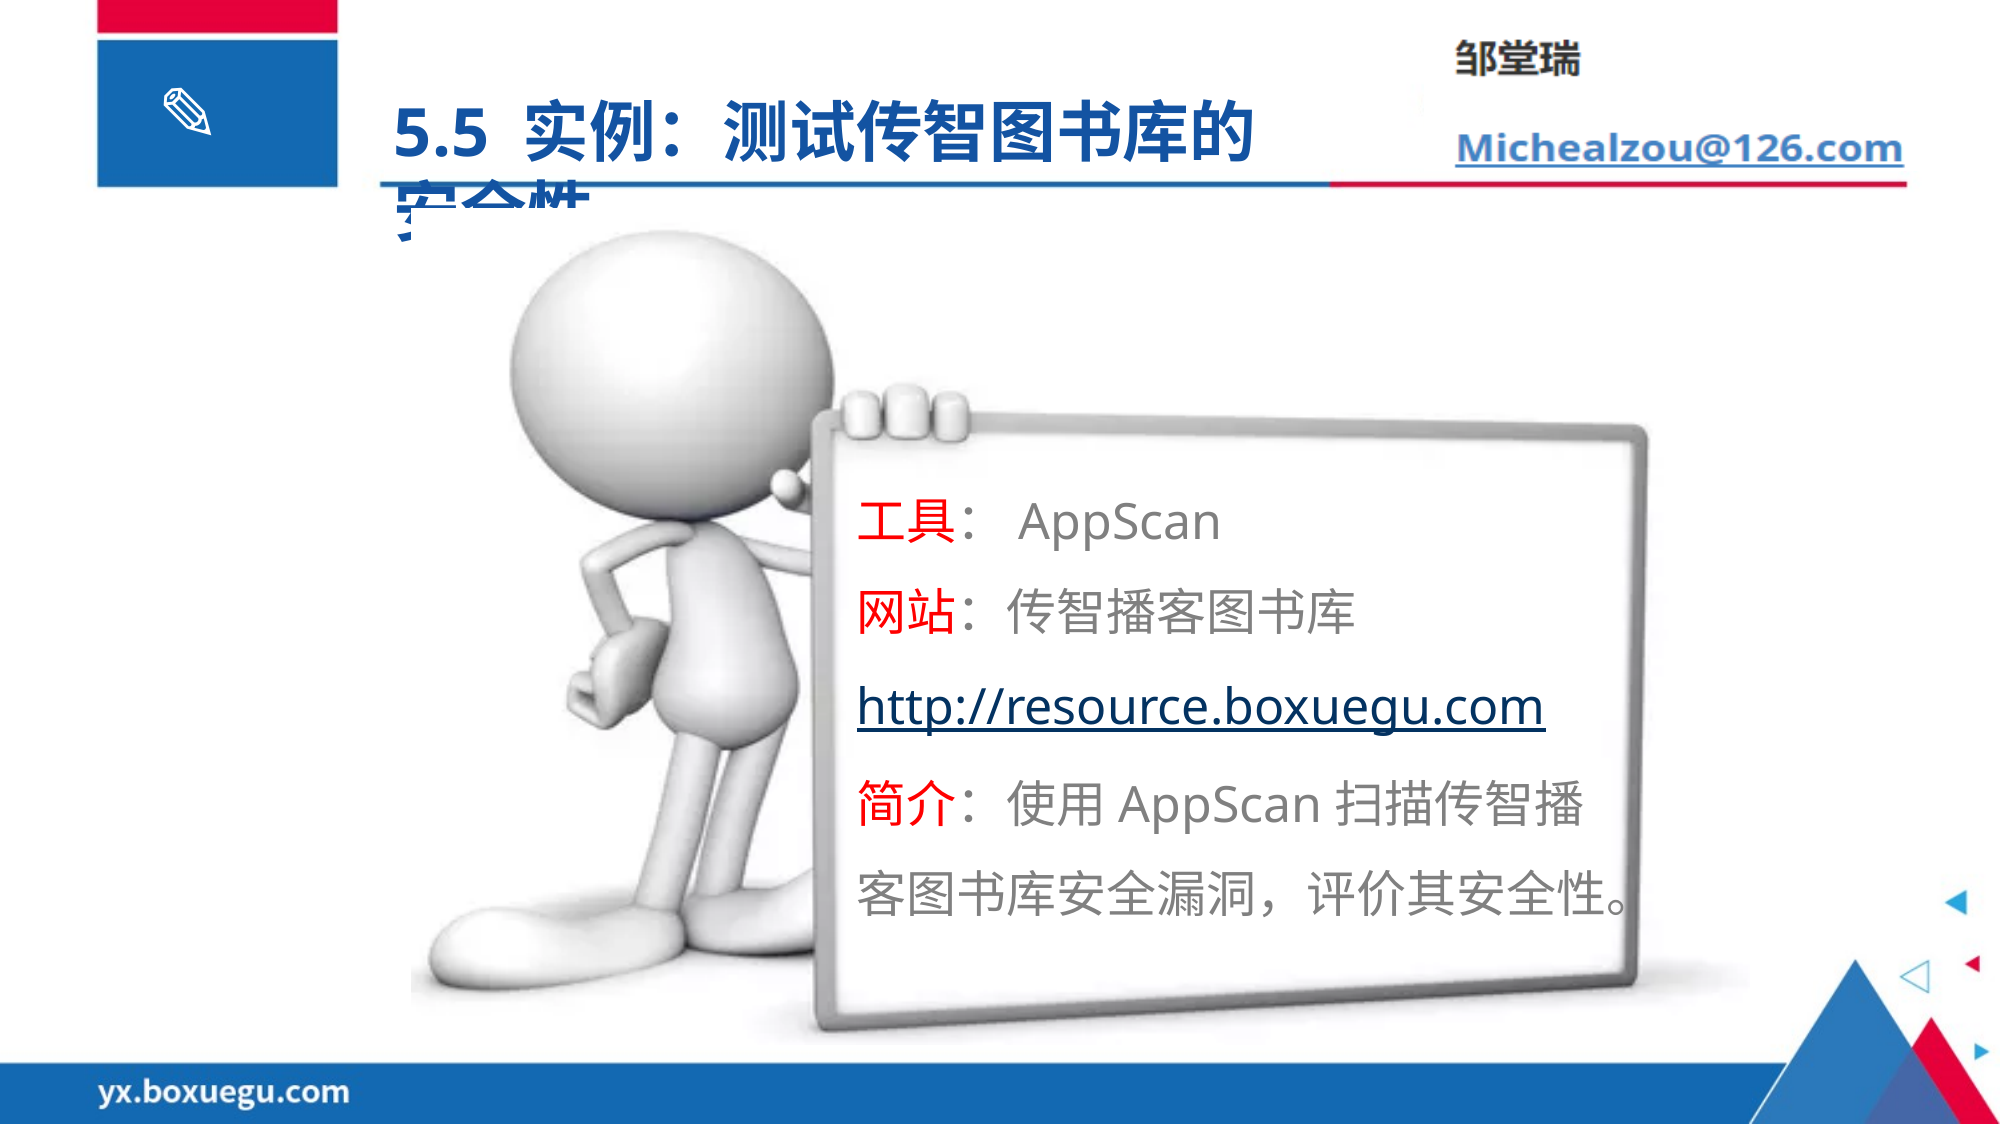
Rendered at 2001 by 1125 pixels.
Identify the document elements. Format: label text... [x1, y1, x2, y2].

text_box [411, 208, 1750, 1045]
text_box 5.5 实例：测试传智图书库的 安全性 [379, 82, 1549, 257]
picture [0, 0, 2000, 1124]
